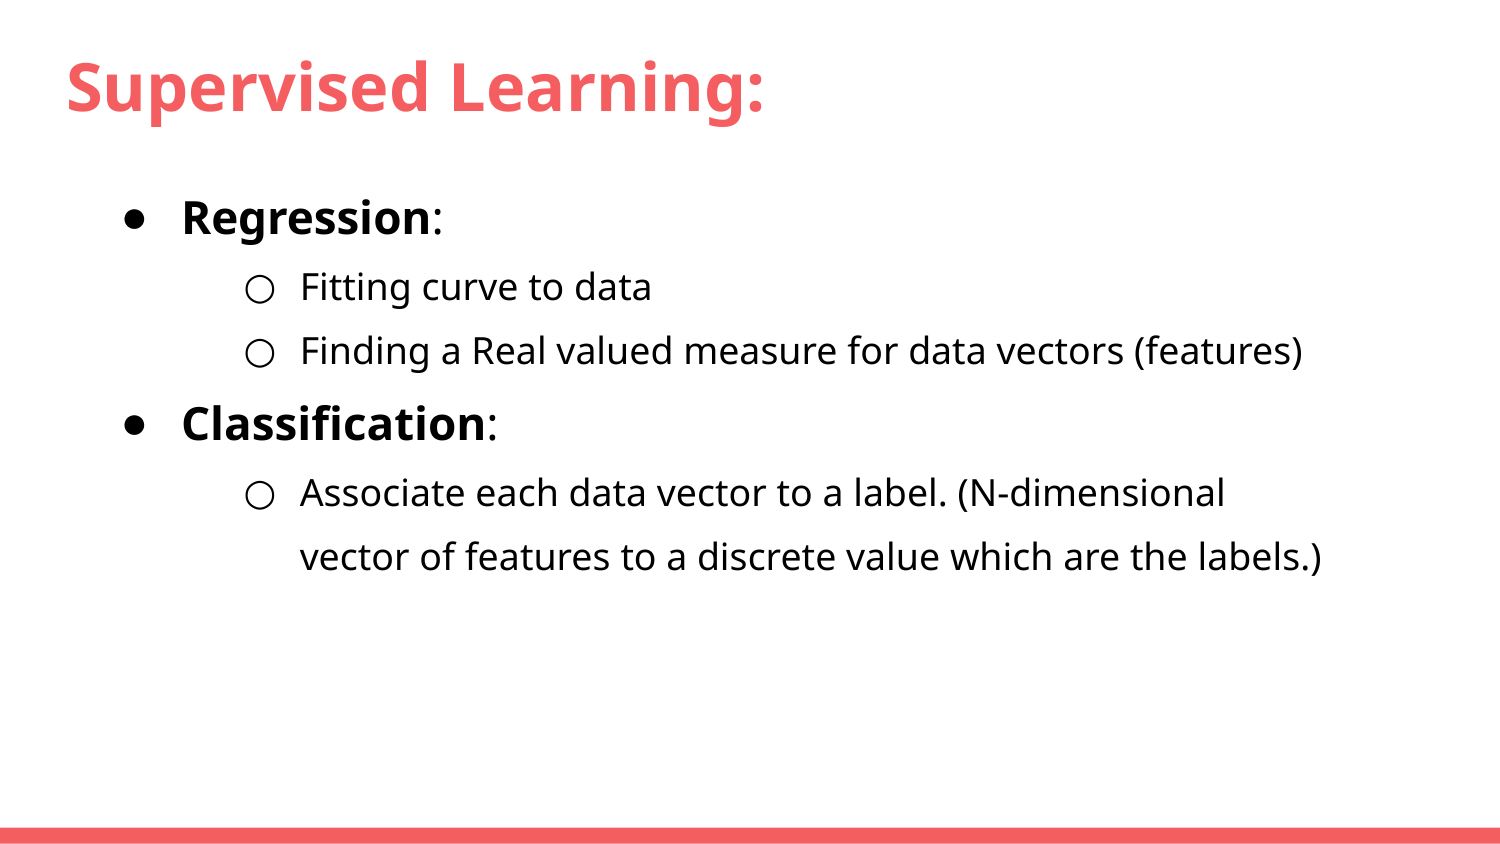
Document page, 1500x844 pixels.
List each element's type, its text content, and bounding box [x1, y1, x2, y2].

title Supervised Learning: [51, 29, 1449, 133]
list Regression: Fitting curve to data Finding a Real valued measure for data vectors (features) Classification: Associate each data vector to a label. (N-dimensional vector of features to a discrete value which are the labels.) [45, 150, 1443, 667]
